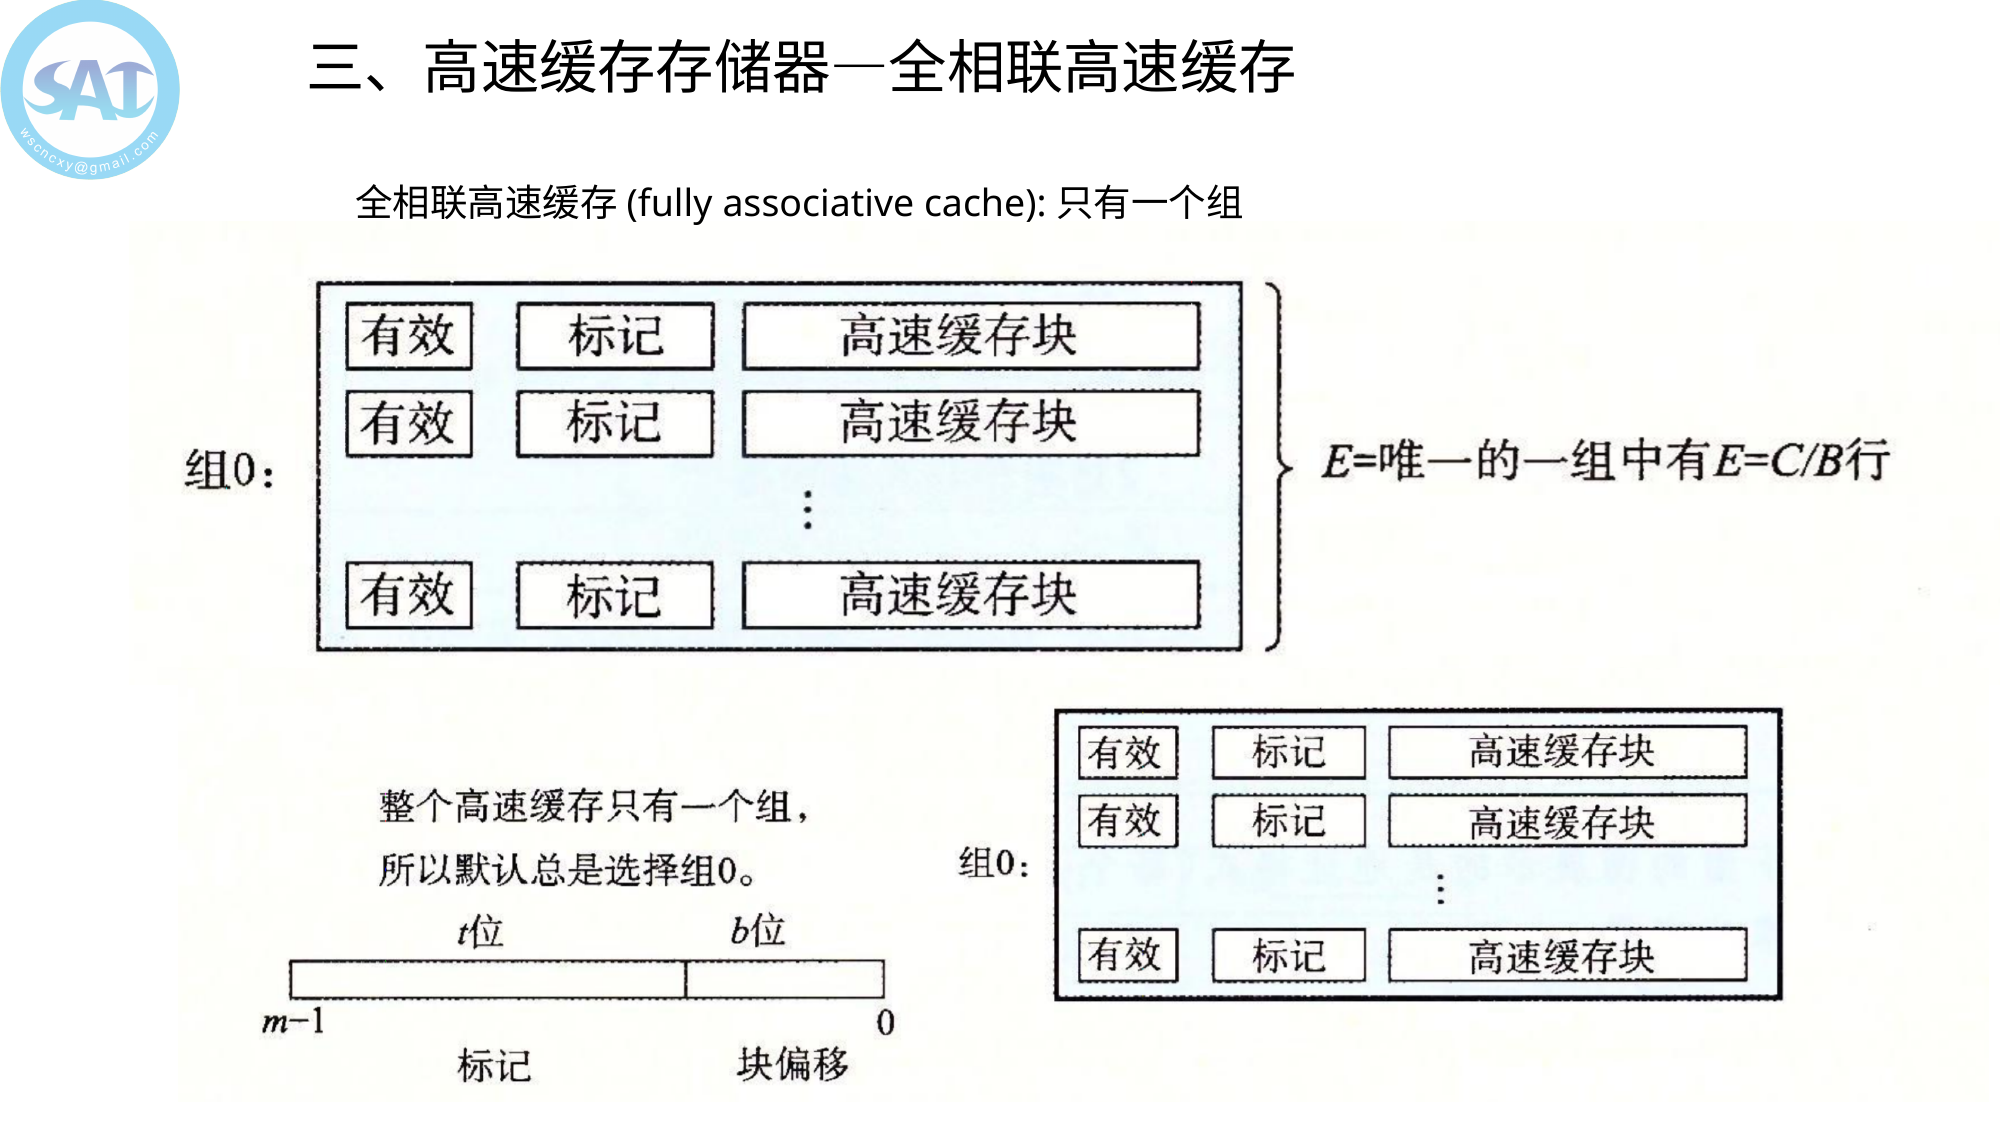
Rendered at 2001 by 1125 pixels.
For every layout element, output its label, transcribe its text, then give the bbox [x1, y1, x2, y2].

text_box 三、高速缓存存储器—全相联高速缓存 [291, 23, 1312, 108]
picture [129, 221, 2000, 1102]
text_box 全相联高速缓存(fully associative cache):只有一个组 [340, 171, 1259, 221]
